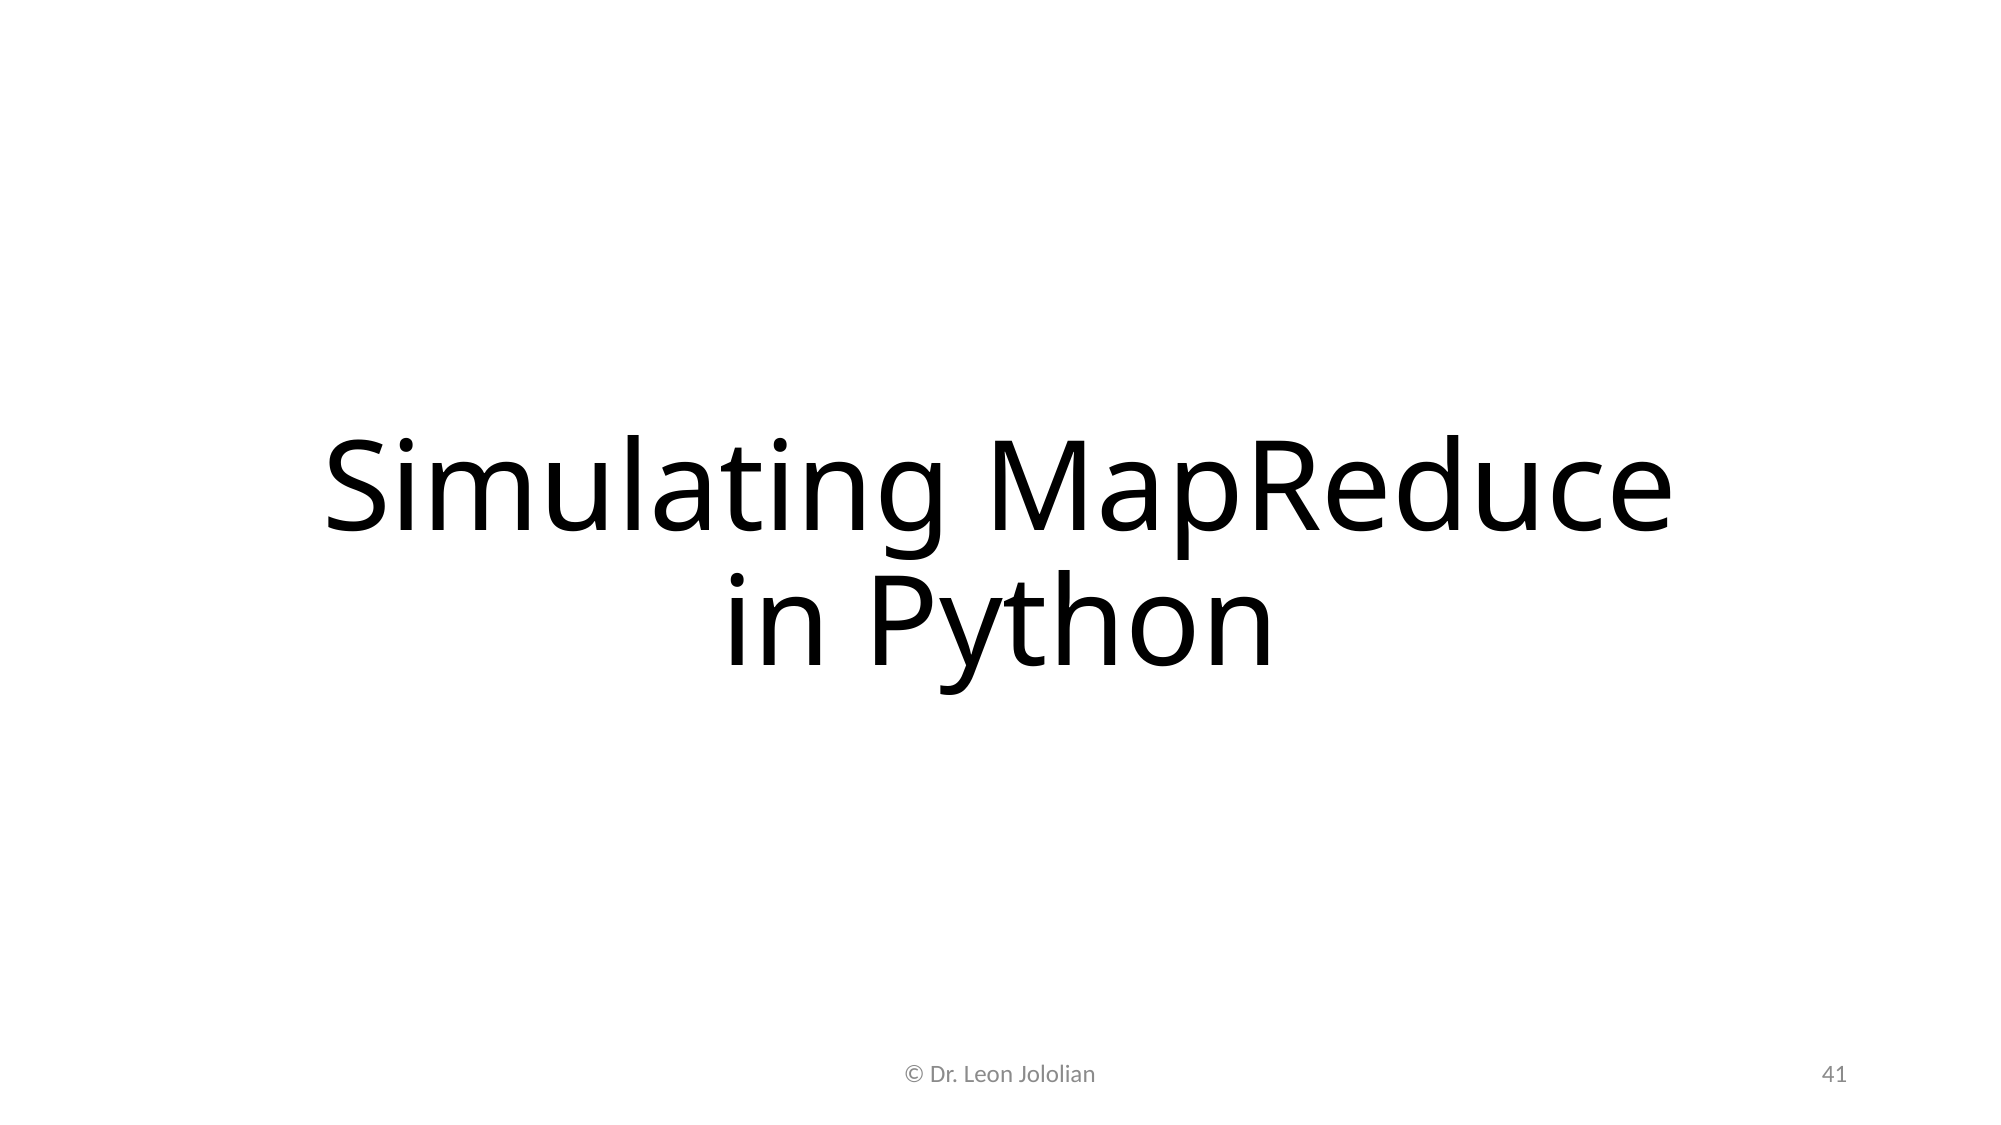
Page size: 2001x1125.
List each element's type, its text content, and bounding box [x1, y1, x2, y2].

slide_number 41 [1412, 1042, 1863, 1103]
footer © Dr. Leon Jololian [662, 1042, 1338, 1103]
title Simulating MapReduce in Python [249, 308, 1750, 701]
